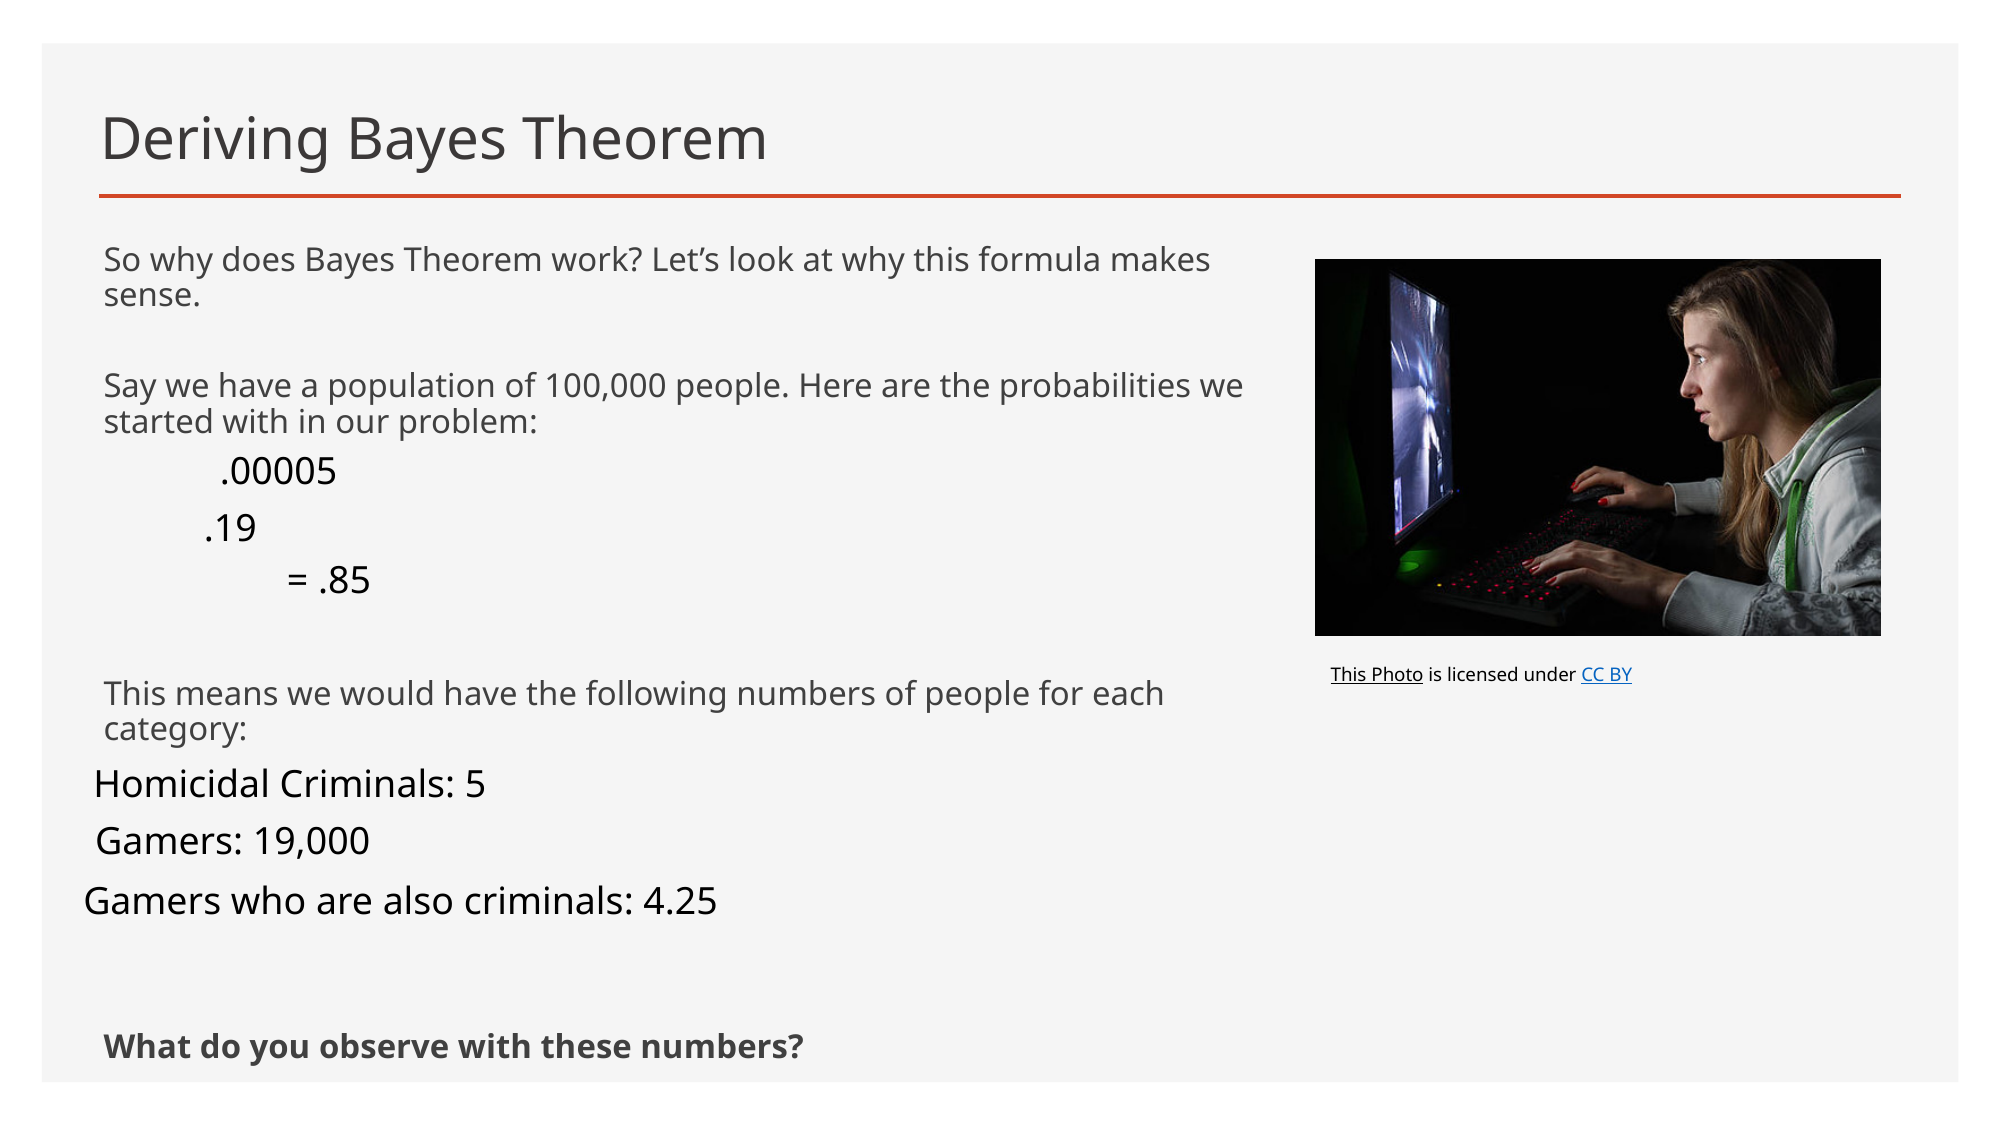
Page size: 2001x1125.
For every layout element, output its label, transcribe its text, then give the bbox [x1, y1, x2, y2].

text_box Gamers who are also criminals: 4.25 [83, 876, 719, 922]
picture [1315, 259, 1881, 636]
list So why does Bayes Theorem work? Let’s look at why this formula makes sense. Say we have a population of 100,000 people. Here are the probabilities we started with in our problem: This means we would have the following numbers of people for each category: What do you observe with these numbers? [88, 235, 1277, 1075]
text_box This Photo is licensed under CC BY [1315, 654, 1881, 696]
text_box Homicidal Criminals: 5 [93, 760, 487, 806]
text_box Gamers: 19,000 [95, 816, 371, 862]
title Deriving Bayes Theorem [85, 73, 1214, 179]
